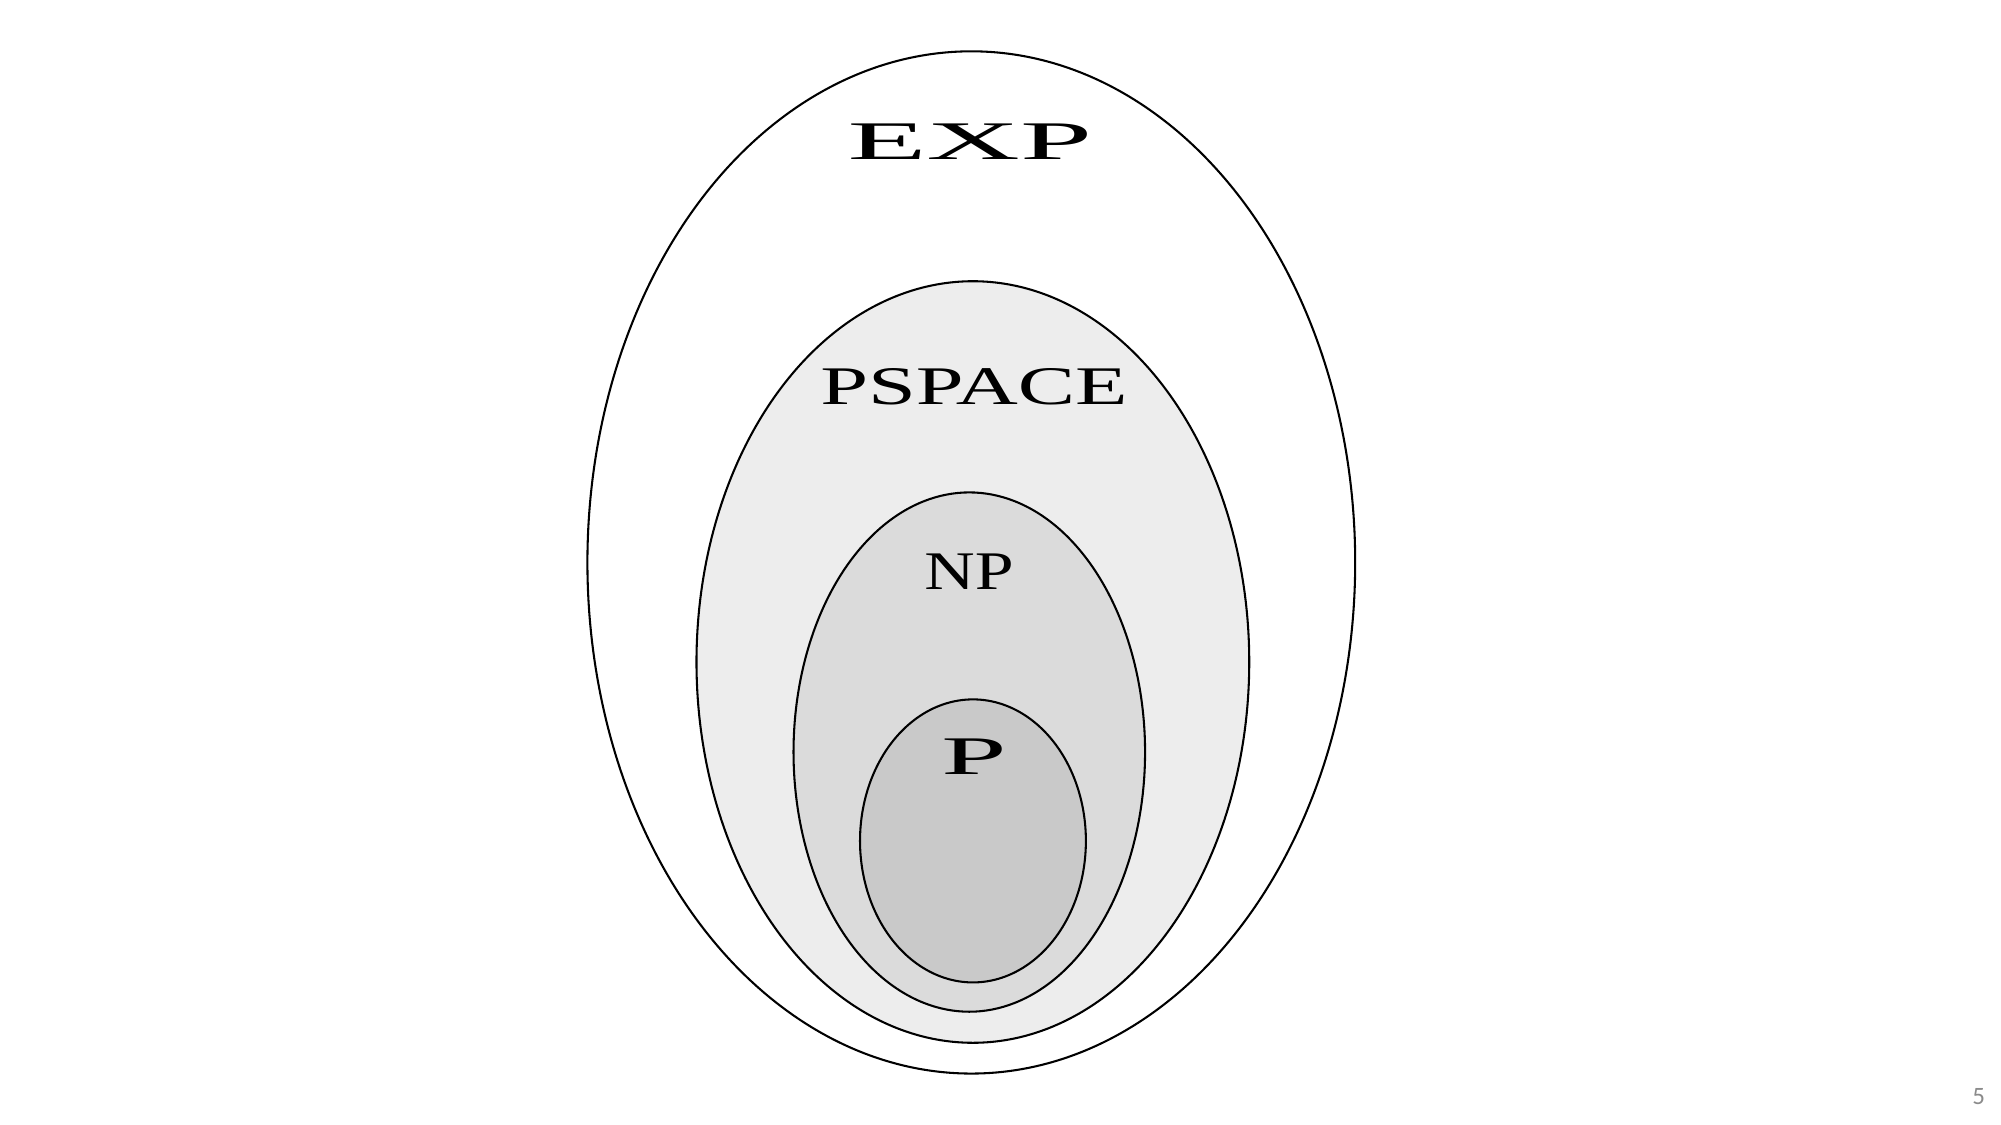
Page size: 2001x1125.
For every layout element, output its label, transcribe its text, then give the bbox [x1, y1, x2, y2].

slide_number 5 [1550, 1064, 2000, 1125]
text_box [586, 50, 1357, 1075]
